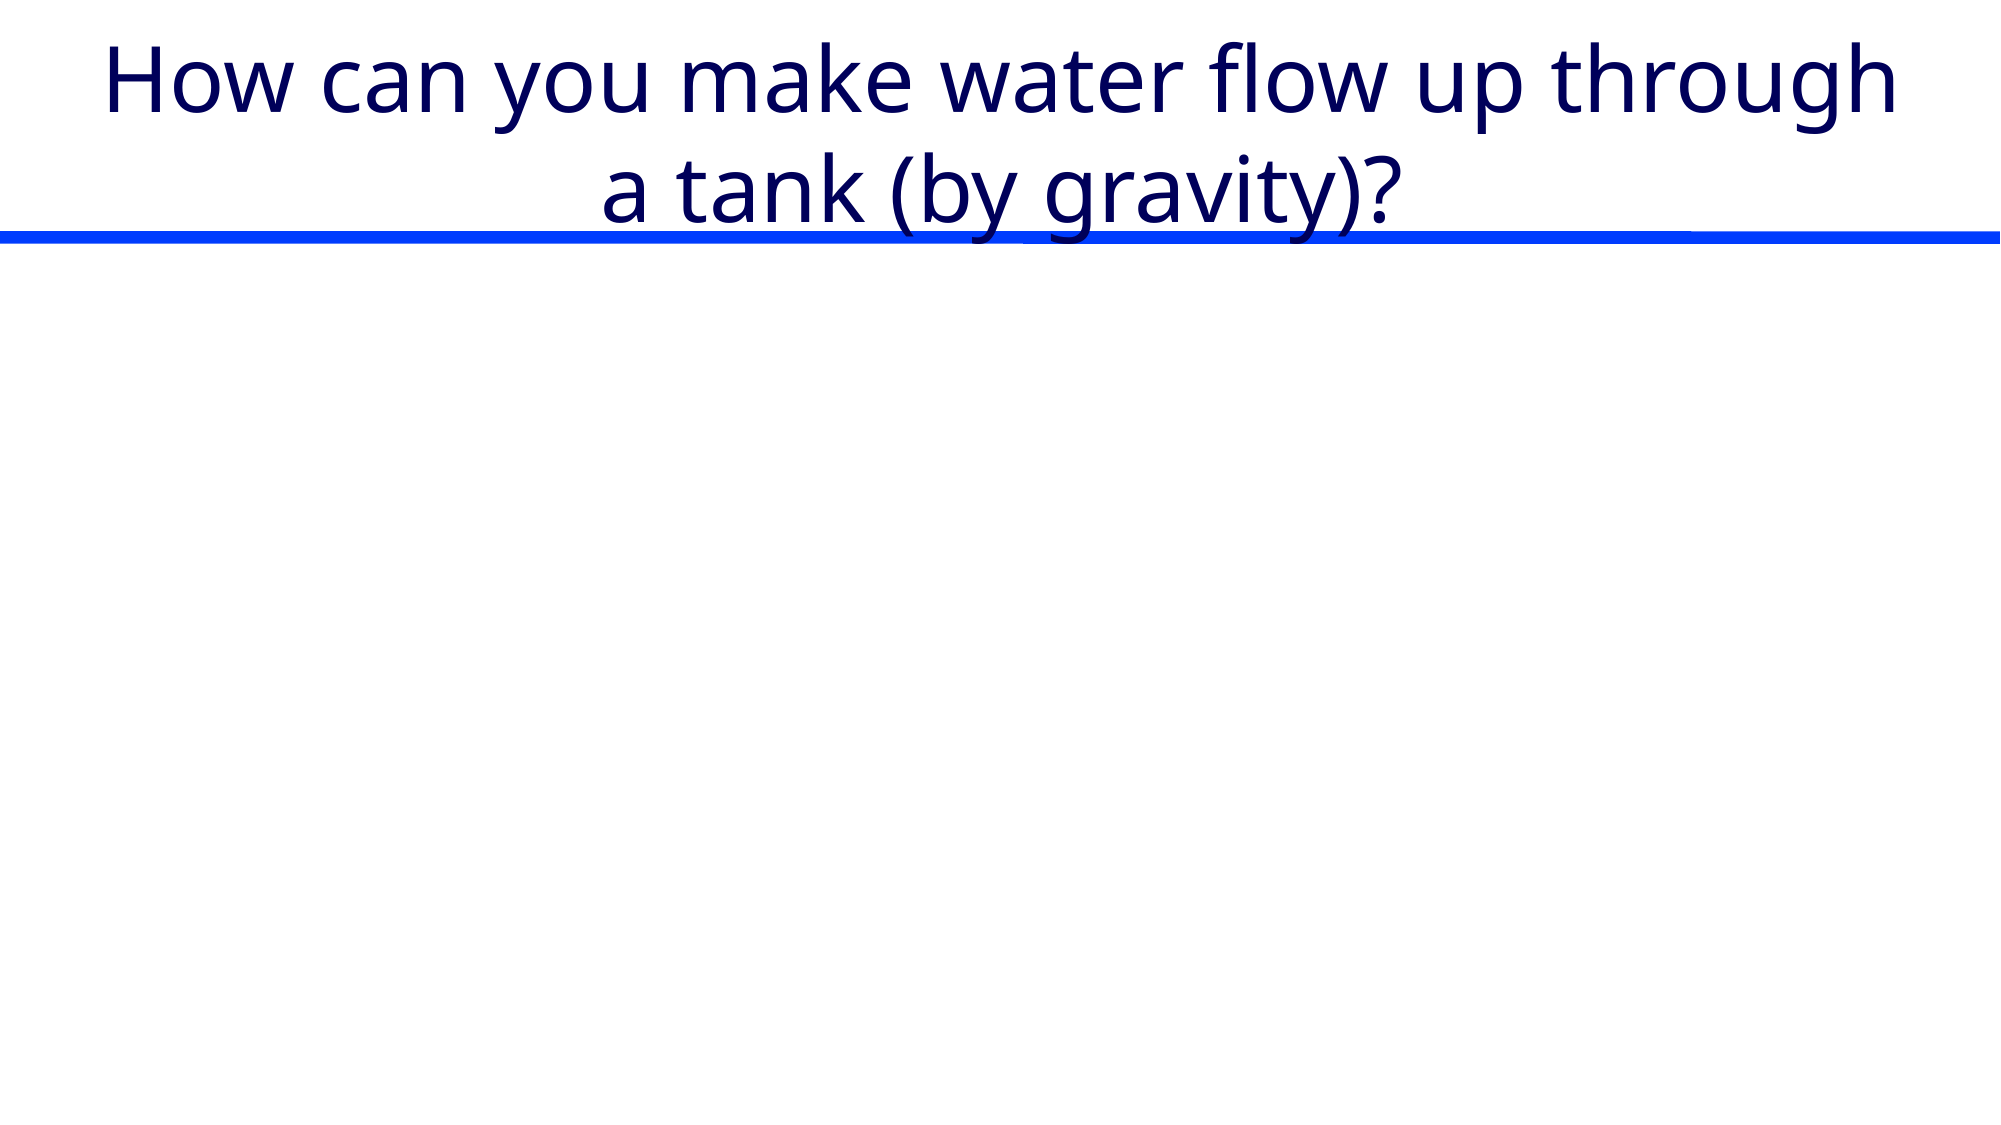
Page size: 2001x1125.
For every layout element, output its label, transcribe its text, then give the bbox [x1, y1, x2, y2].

title How can you make water flow up through a tank (by gravity)? [75, 37, 1930, 225]
